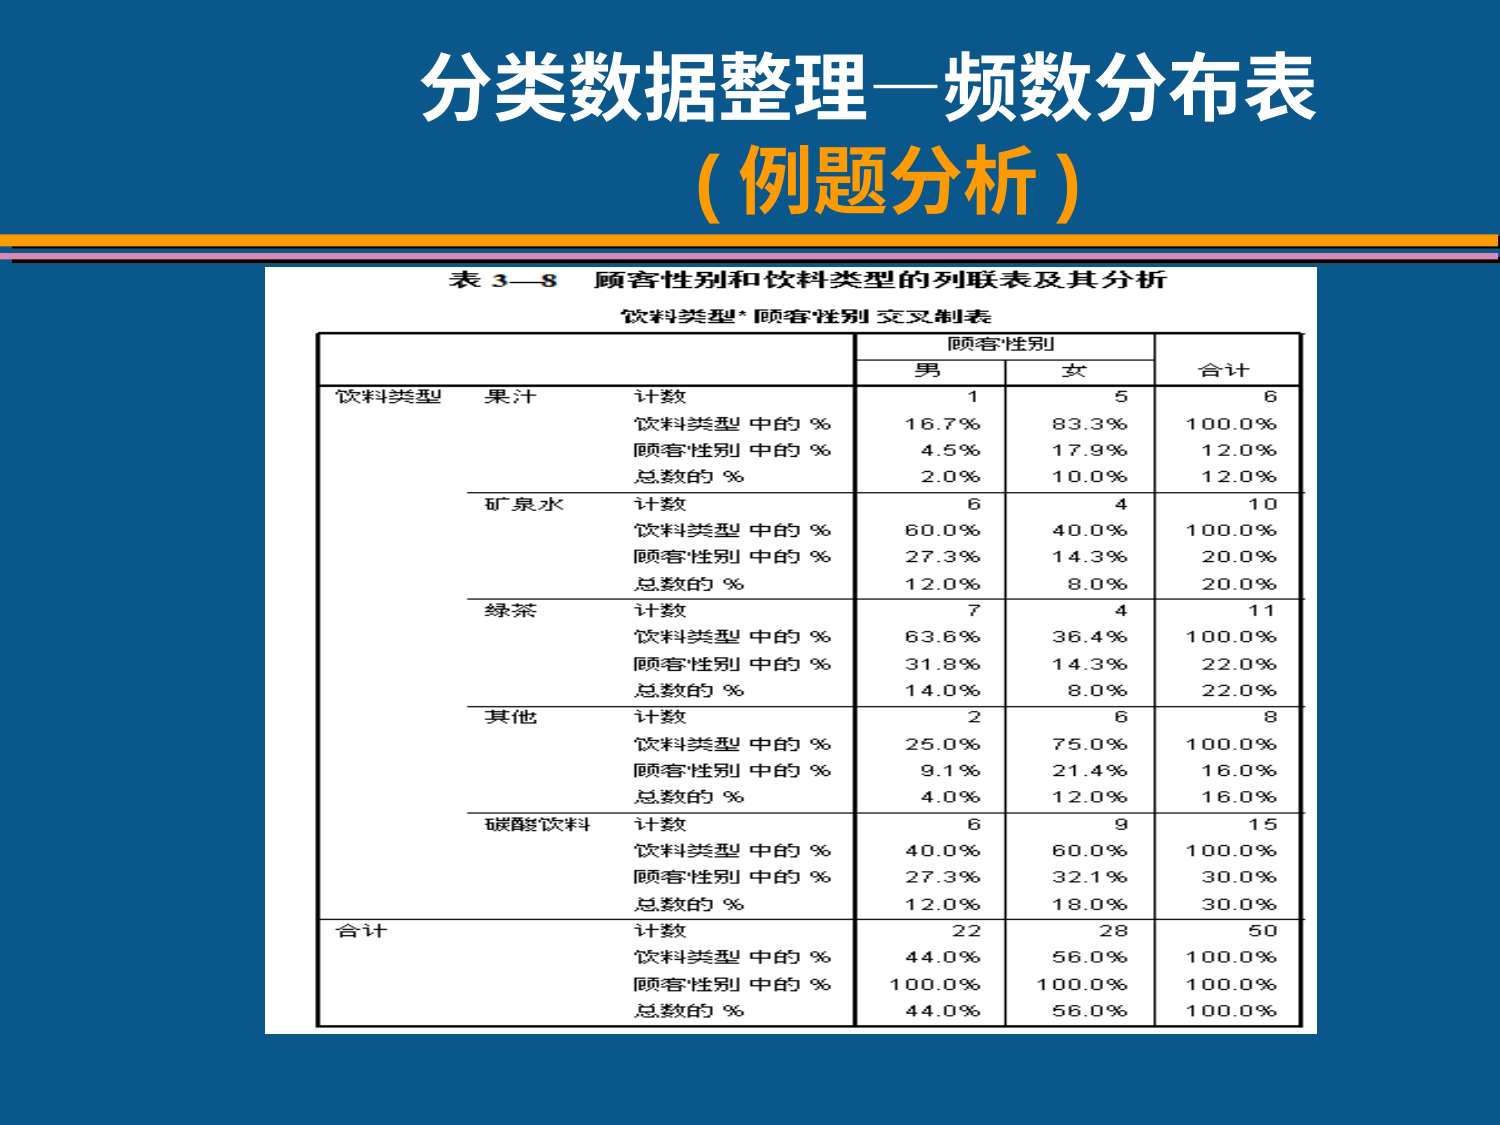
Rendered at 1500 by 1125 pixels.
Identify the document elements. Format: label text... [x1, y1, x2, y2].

picture [265, 267, 1317, 1034]
title 分类数据整理—频数分布表 (例题分析) [312, 50, 1425, 225]
